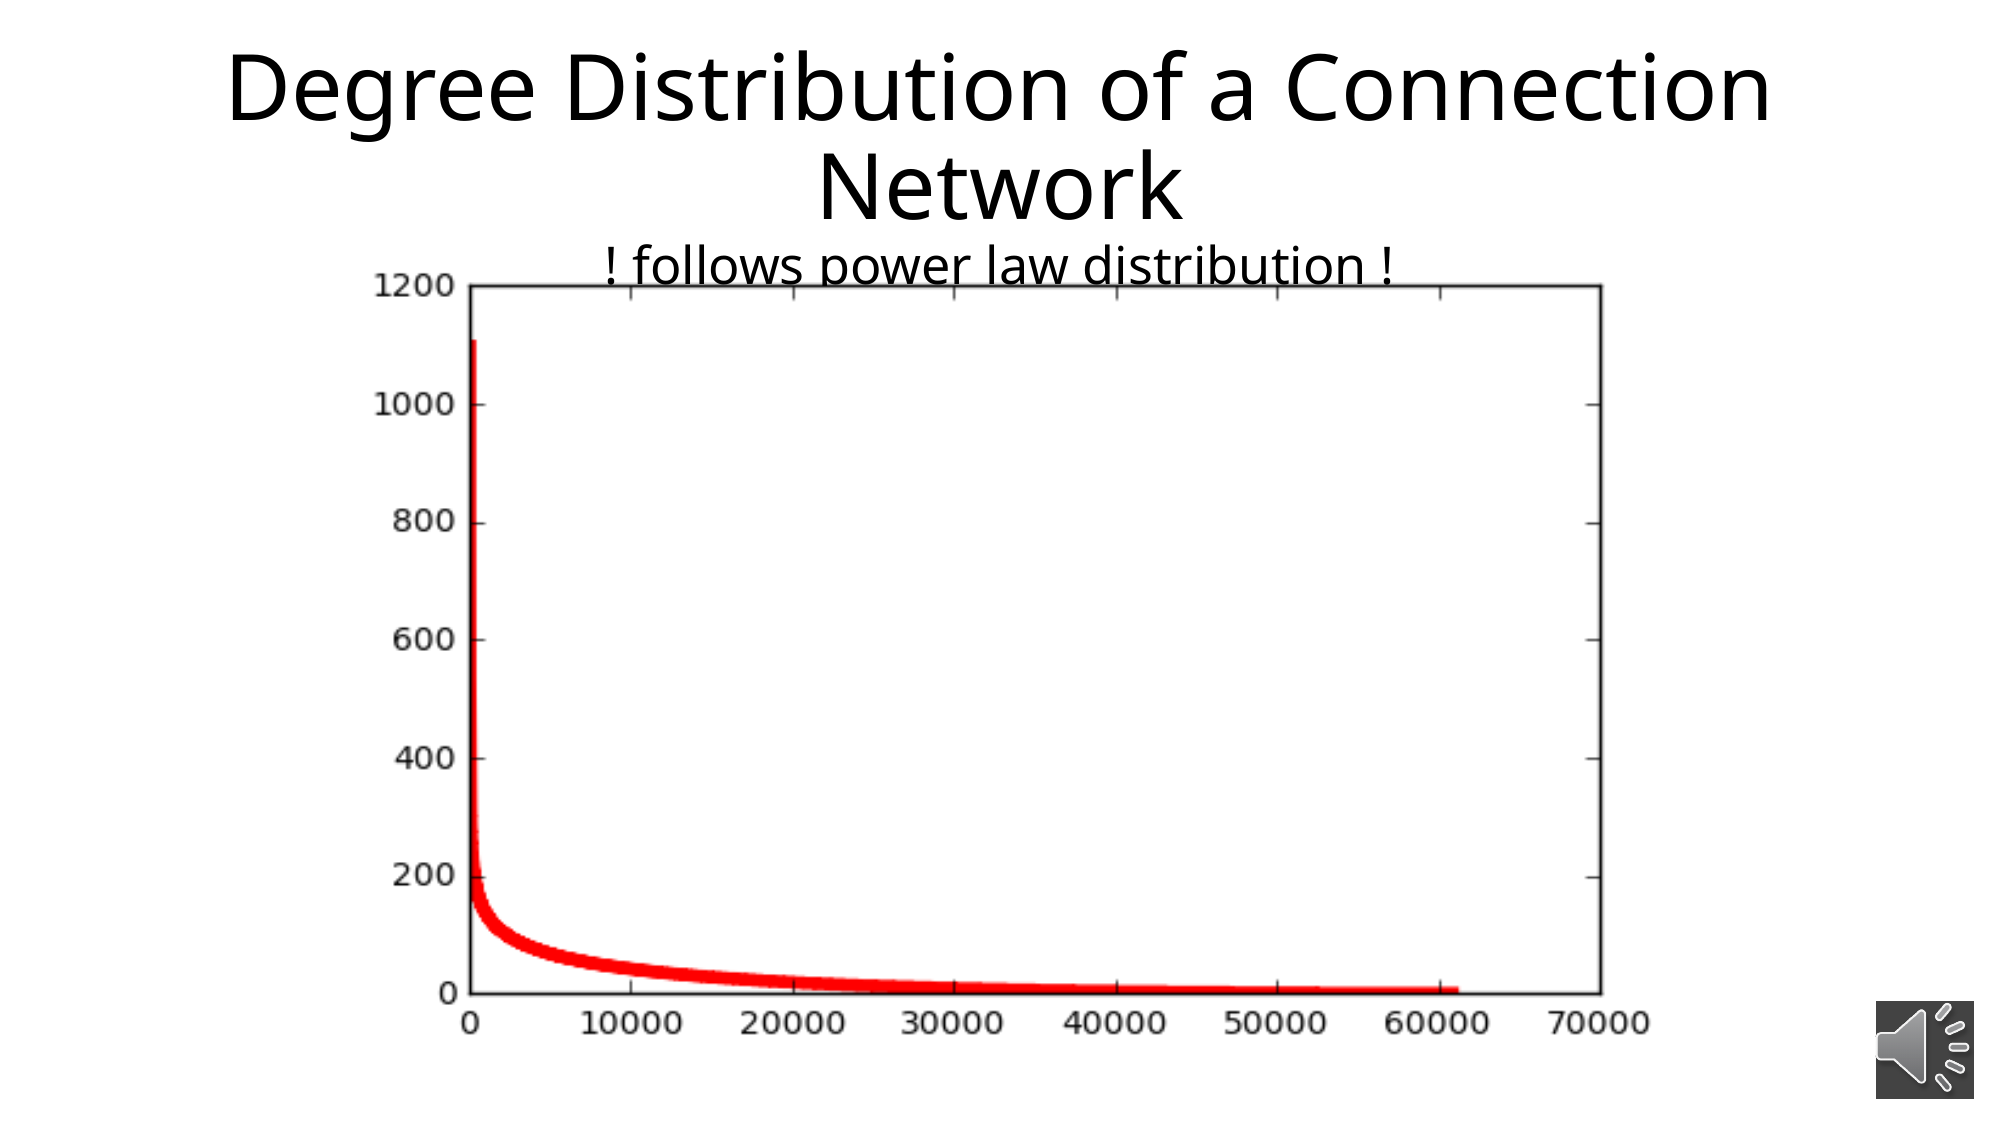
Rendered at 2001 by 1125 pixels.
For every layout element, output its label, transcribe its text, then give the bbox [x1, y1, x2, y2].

picture [1874, 999, 1975, 1100]
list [346, 249, 1678, 1062]
title Degree Distribution of a Connection Network ! follows power law distribution ! [137, 59, 1863, 278]
